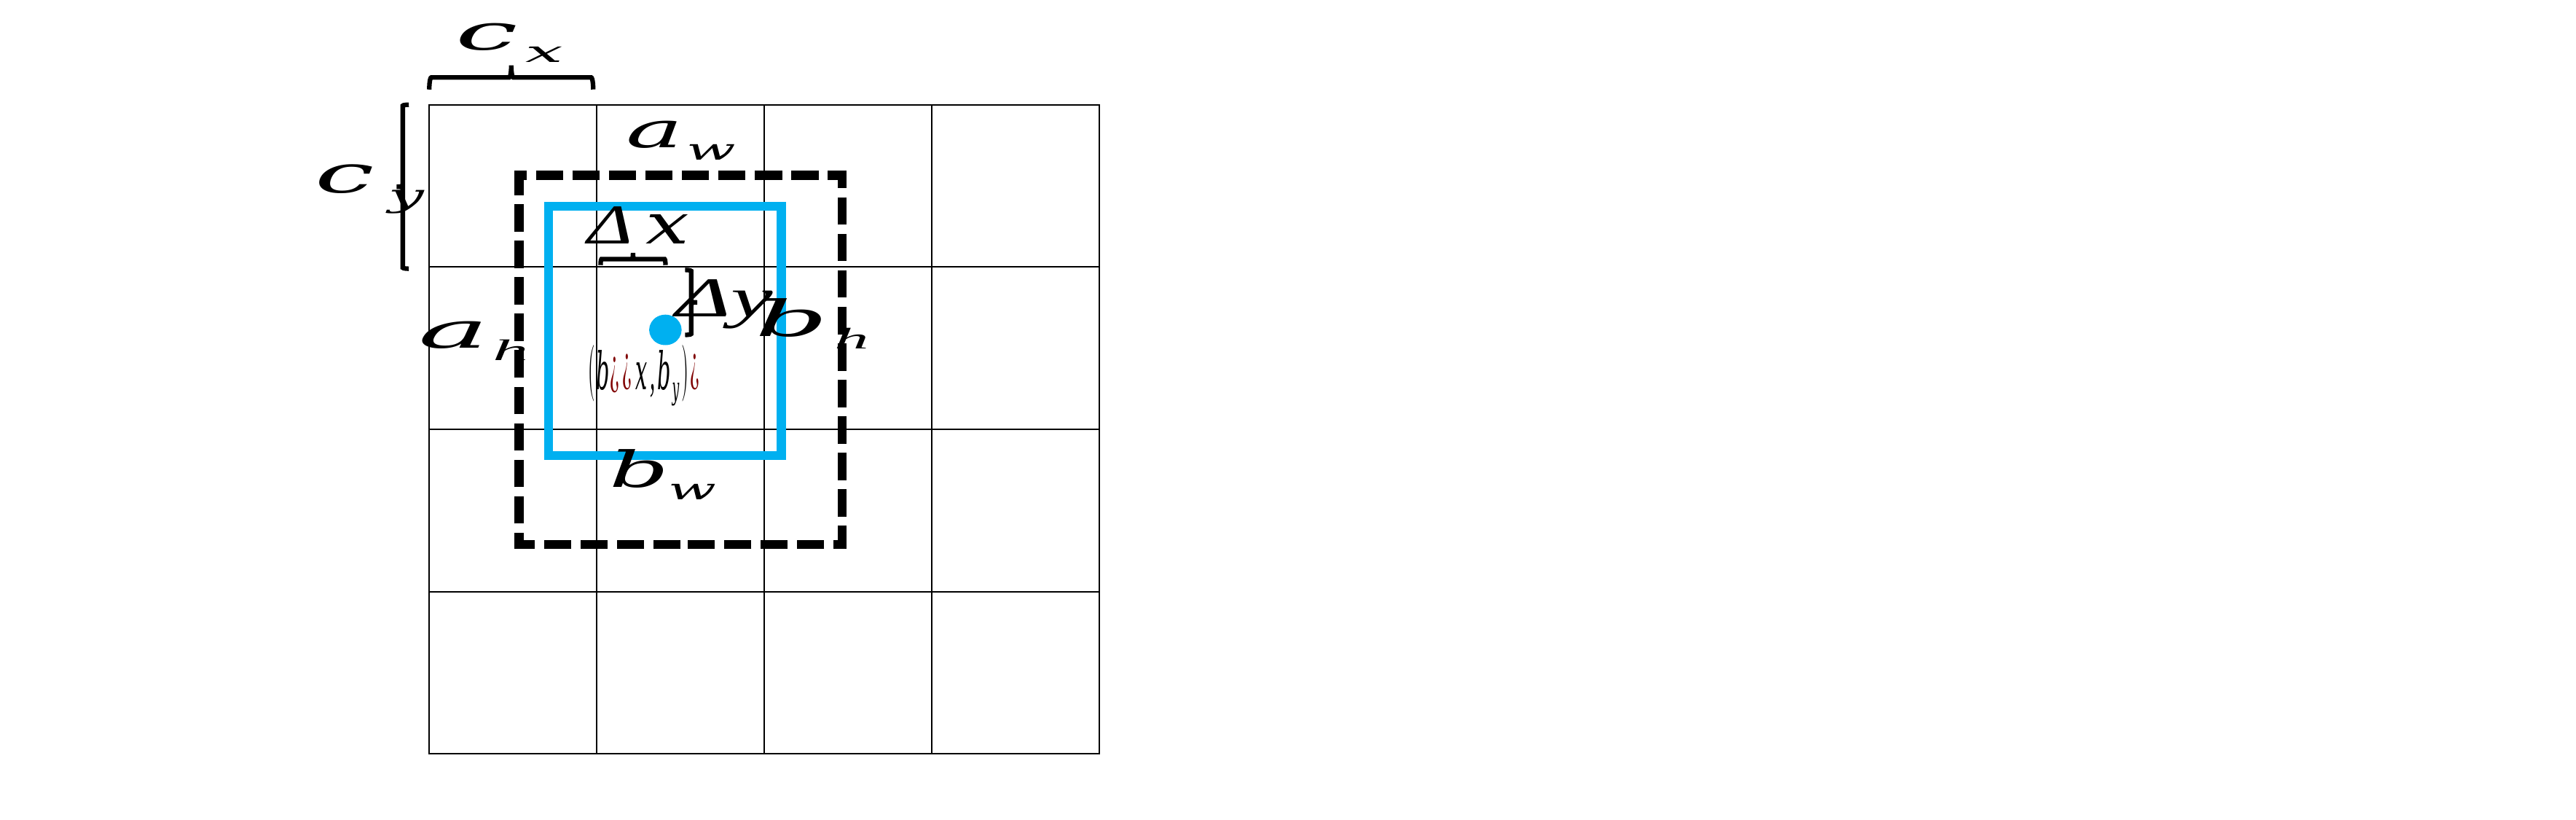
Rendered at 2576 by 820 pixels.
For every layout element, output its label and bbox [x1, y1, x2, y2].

table_cell [843, 268, 931, 429]
text_box [396, 104, 409, 206]
text_box [685, 316, 692, 336]
text_box [518, 175, 843, 545]
text_box [685, 301, 697, 313]
table_cell [932, 268, 1099, 429]
table_cell [765, 430, 931, 591]
table_cell [932, 430, 1099, 591]
text_box [428, 65, 594, 90]
table_cell [430, 430, 596, 591]
table_cell [430, 593, 596, 753]
table_cell [597, 593, 763, 753]
text_box [600, 253, 667, 265]
text_box [402, 208, 409, 270]
table_cell [932, 593, 1099, 753]
table_cell [430, 268, 519, 429]
text_box [648, 313, 683, 346]
table_header [932, 106, 1099, 266]
table_cell [765, 593, 931, 753]
text_box [685, 269, 692, 302]
table_header [765, 106, 931, 266]
table_cell [597, 544, 763, 591]
table_header [430, 106, 596, 266]
text_box [548, 206, 782, 456]
table_header [597, 106, 763, 175]
